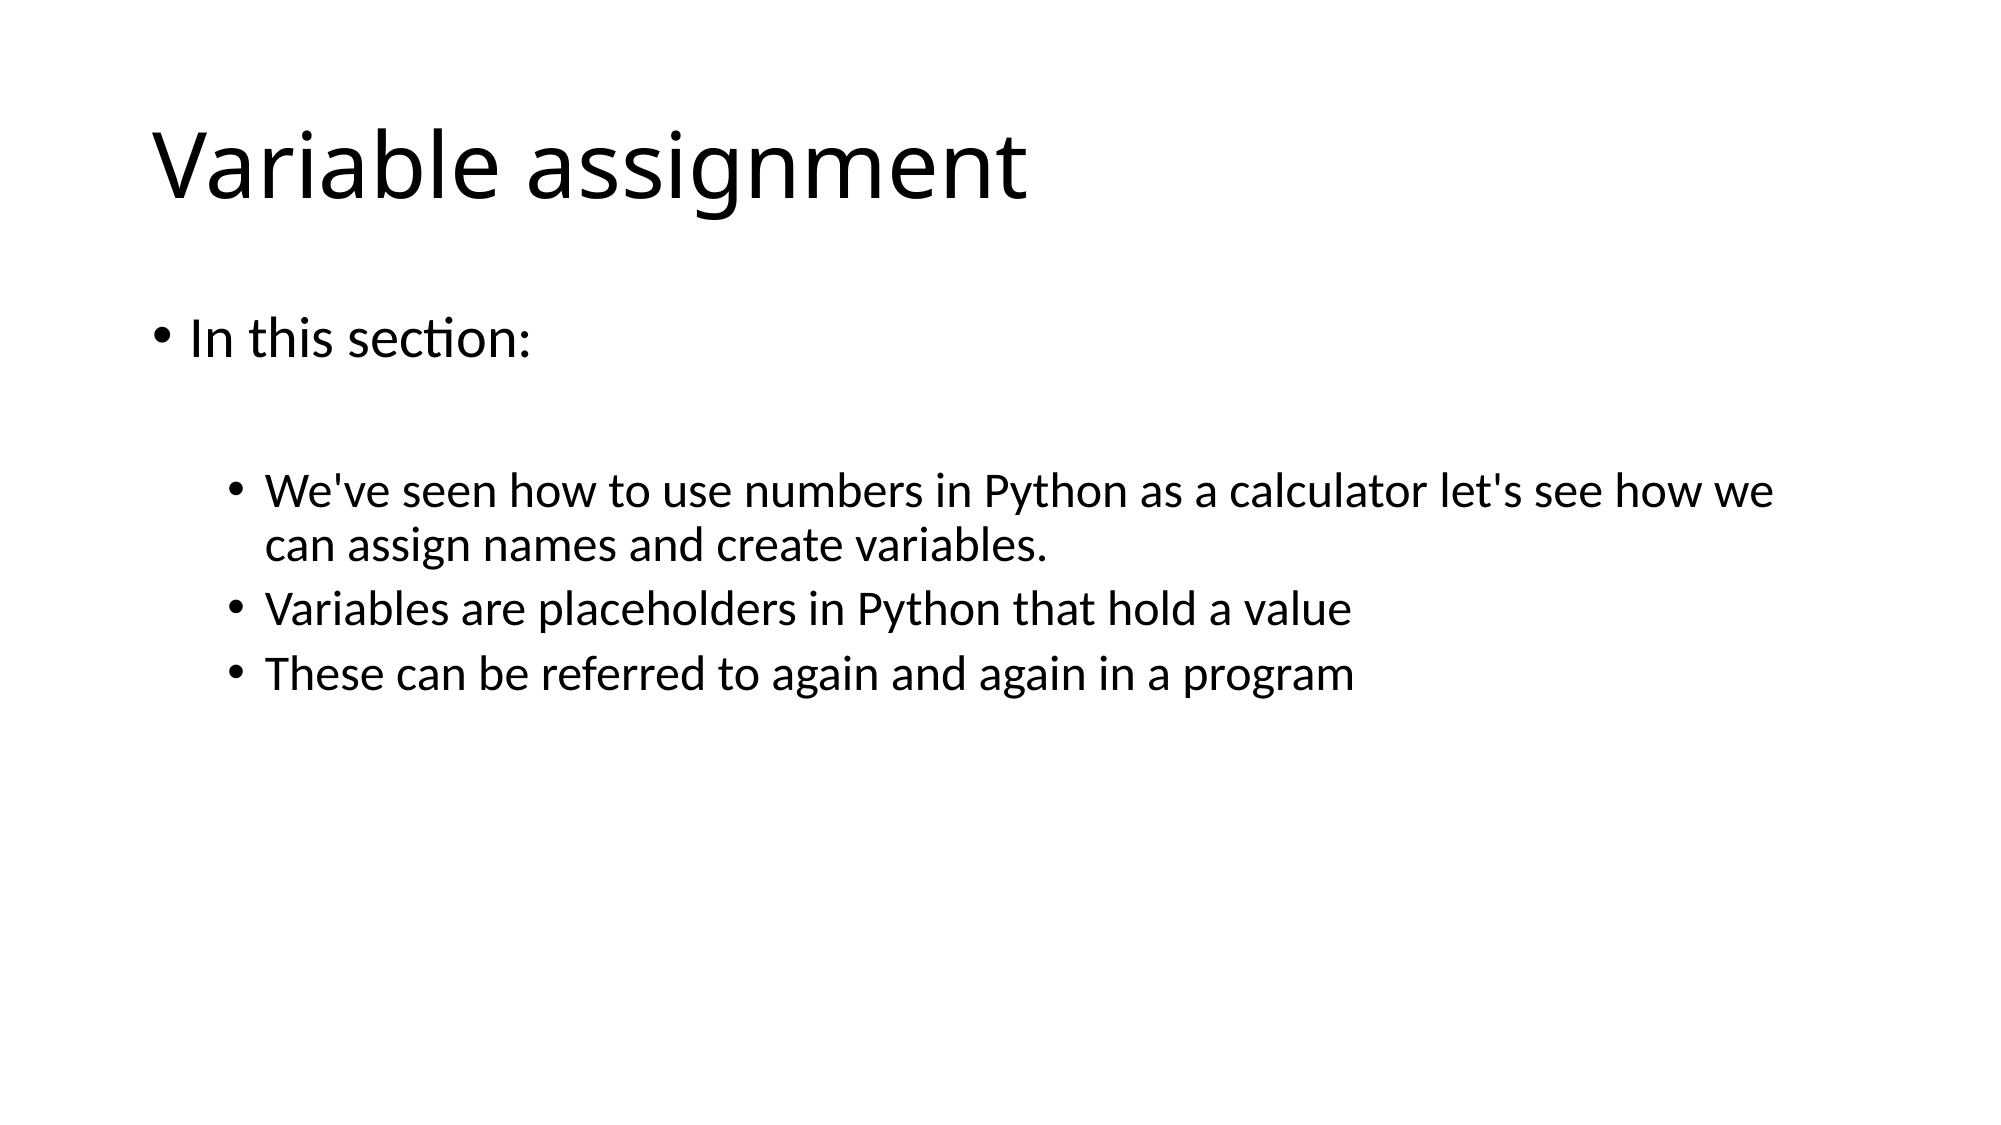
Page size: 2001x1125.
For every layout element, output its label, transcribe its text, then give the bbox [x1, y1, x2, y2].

title Variable assignment [137, 59, 1863, 278]
list In this section: We've seen how to use numbers in Python as a calculator let's see how we can assign names and create variables. Variables are placeholders in Python that hold a value These can be referred to again and again in a program [137, 299, 1863, 1014]
